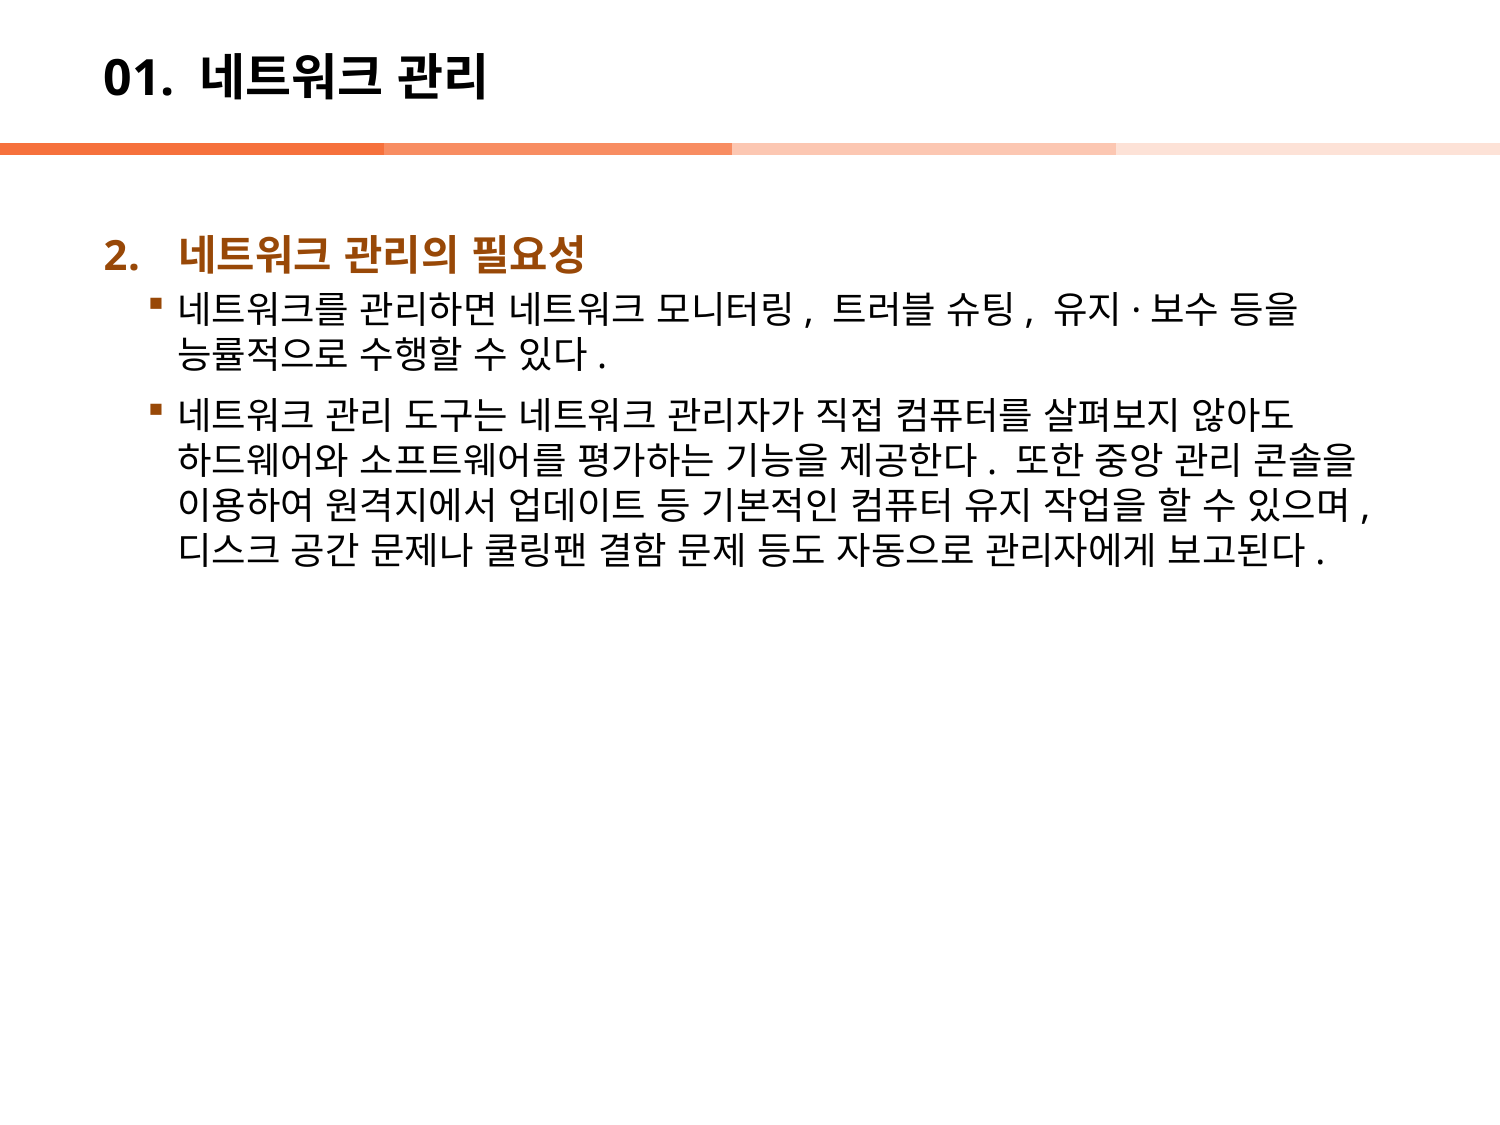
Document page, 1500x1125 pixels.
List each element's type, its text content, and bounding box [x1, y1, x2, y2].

list 네트워크 관리의 필요성 네트워크를 관리하면 네트워크 모니터링, 트러블 슈팅, 유지·보수 등을 능률적으로 수행할 수 있다. 네트워크 관리 도구는 네트워크 관리자가 직접 컴퓨터를 살펴보지 않아도 하드웨어와 소프트웨어를 평가하는 기능을 제공한다. 또한 중앙 관리 콘솔을 이용하여 원격지에서 업데이트 등 기본적인 컴퓨터 유지 작업을 할 수 있으며, 디스크 공간 문제나 쿨링팬 결함 문제 등도 자동으로 관리자에게 보고된다. [88, 196, 1436, 1083]
title 01. 네트워크 관리 [88, 30, 1330, 121]
